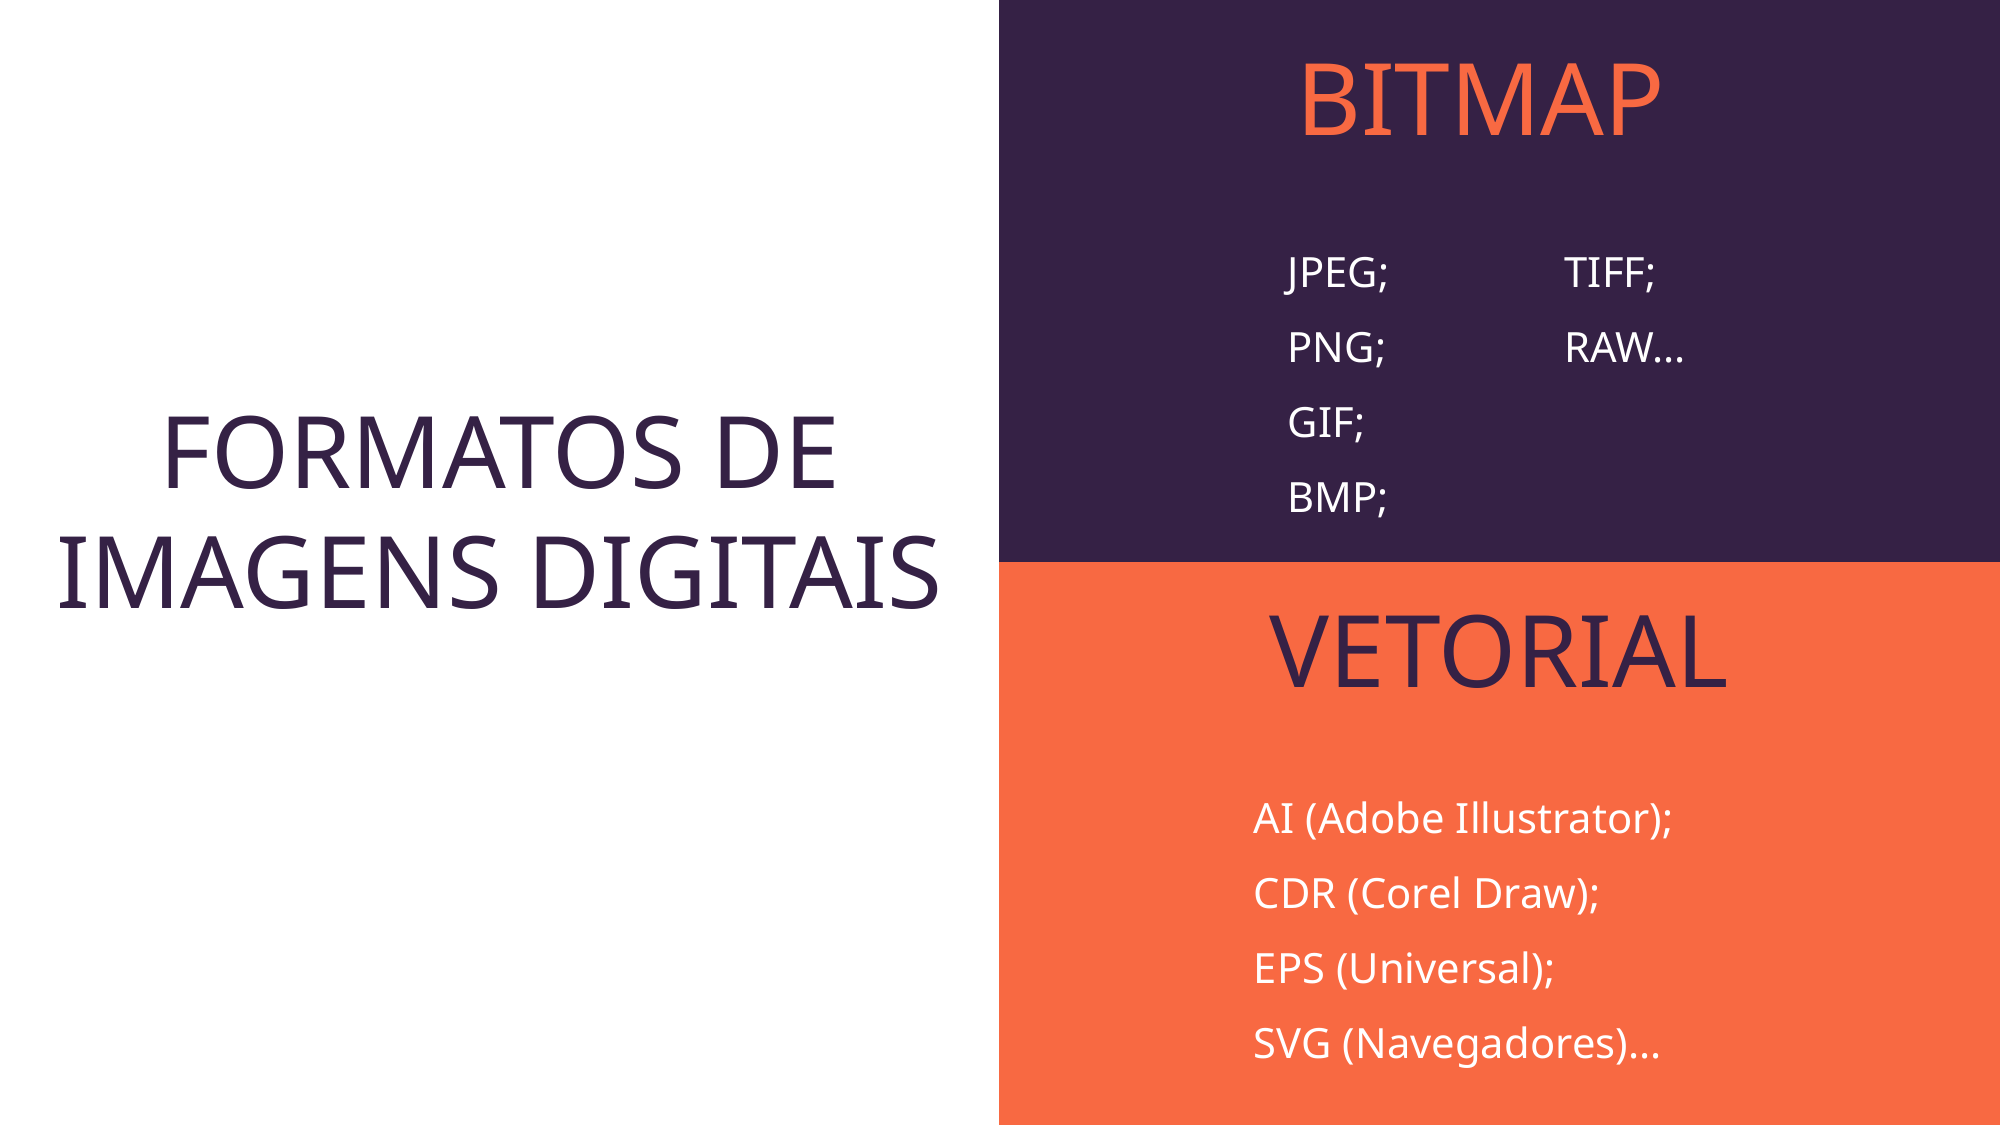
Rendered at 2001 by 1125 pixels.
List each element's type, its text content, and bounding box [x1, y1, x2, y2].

picture [999, 0, 2000, 1125]
text_box FORMATOS DE IMAGENS DIGITAIS [33, 381, 967, 636]
